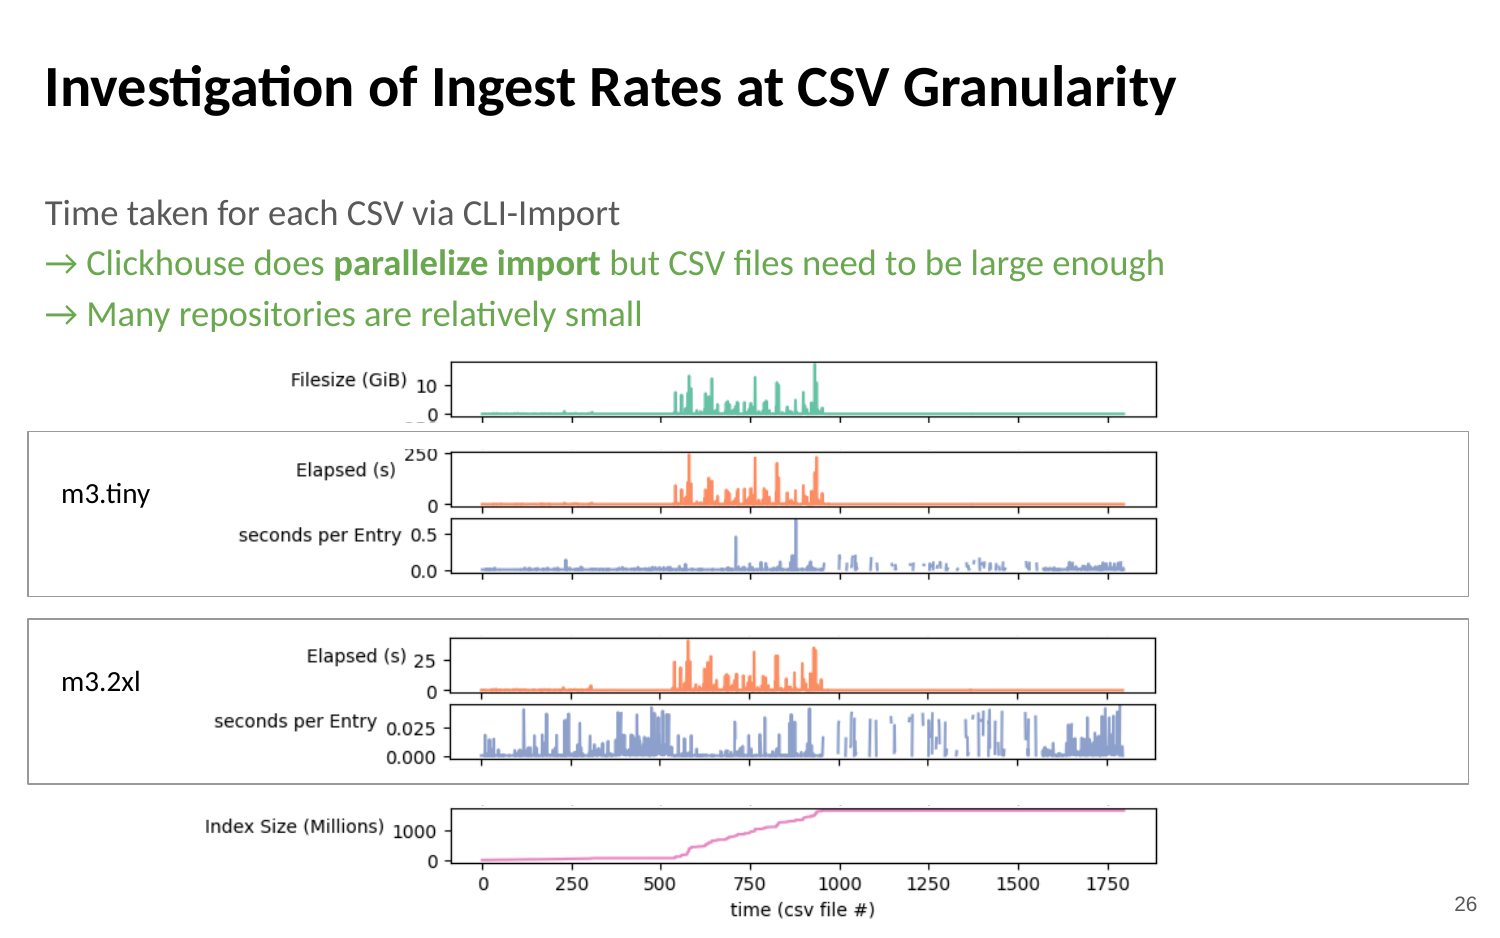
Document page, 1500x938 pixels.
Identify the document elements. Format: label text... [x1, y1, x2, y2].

text_box m3.tiny [46, 459, 186, 525]
picture [191, 634, 1168, 768]
list Time taken for each CSV via CLI-Import → Clickhouse does parallelize import but CSV files need to be large enough → Many repositories are relatively small [29, 166, 1471, 350]
text_box [28, 431, 1469, 597]
title Investigation of Ingest Rates at CSV Granularity [29, 33, 1471, 134]
slide_number ‹#› [1402, 867, 1493, 938]
picture [191, 448, 1169, 580]
picture [191, 805, 1169, 927]
text_box m3.2xl [46, 646, 186, 712]
text_box [28, 618, 1469, 785]
picture [191, 350, 1169, 423]
